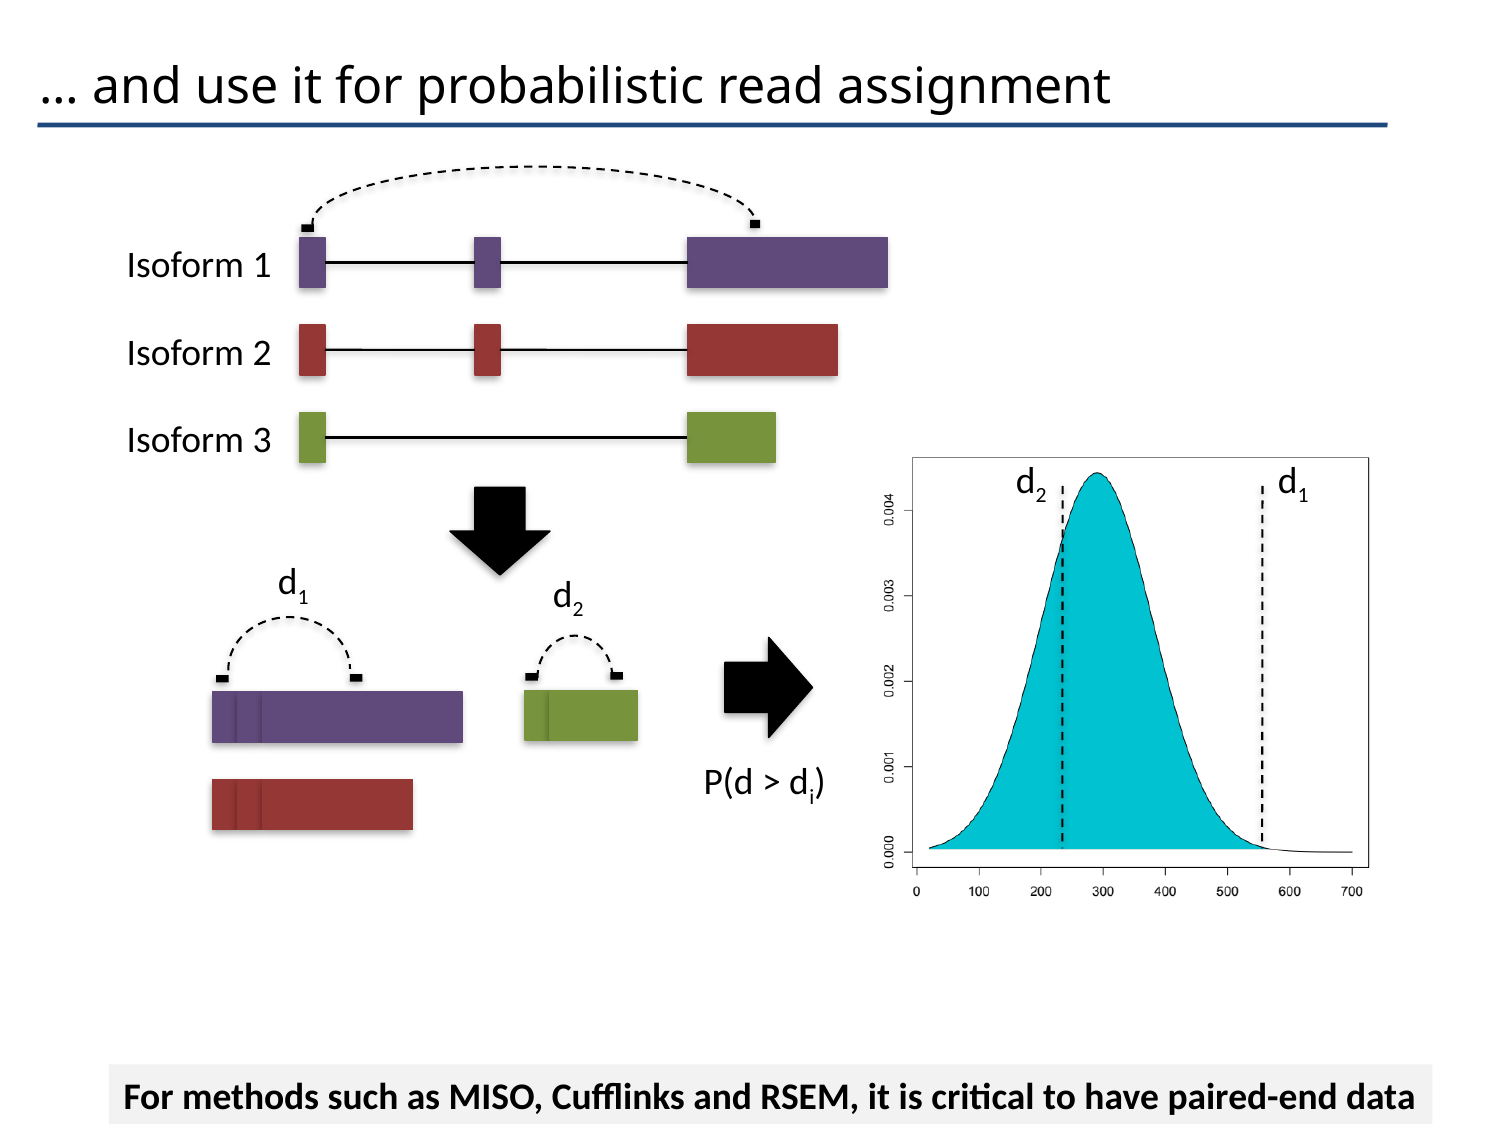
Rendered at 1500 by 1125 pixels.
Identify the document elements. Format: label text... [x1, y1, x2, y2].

text_box Isoform 3 [111, 407, 287, 468]
text_box [687, 412, 776, 463]
text_box [724, 636, 814, 739]
text_box Isoform 1 [111, 232, 287, 293]
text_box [212, 549, 463, 830]
text_box … and use it for probabilistic read assignment [24, 49, 1375, 118]
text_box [874, 448, 1376, 901]
text_box [474, 237, 501, 288]
text_box [749, 219, 761, 229]
text_box [687, 237, 888, 288]
text_box [299, 324, 326, 376]
text_box [299, 237, 326, 288]
text_box [474, 324, 501, 376]
text_box P(d > di) [688, 749, 841, 816]
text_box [524, 562, 638, 741]
text_box [299, 412, 326, 463]
text_box [310, 164, 757, 227]
text_box [301, 224, 309, 233]
text_box [449, 486, 551, 576]
text_box Isoform 2 [111, 320, 287, 380]
text_box For methods such as MISO, Cufflinks and RSEM, it is critical to have paired-end data [108, 1064, 1433, 1125]
text_box [687, 324, 838, 376]
